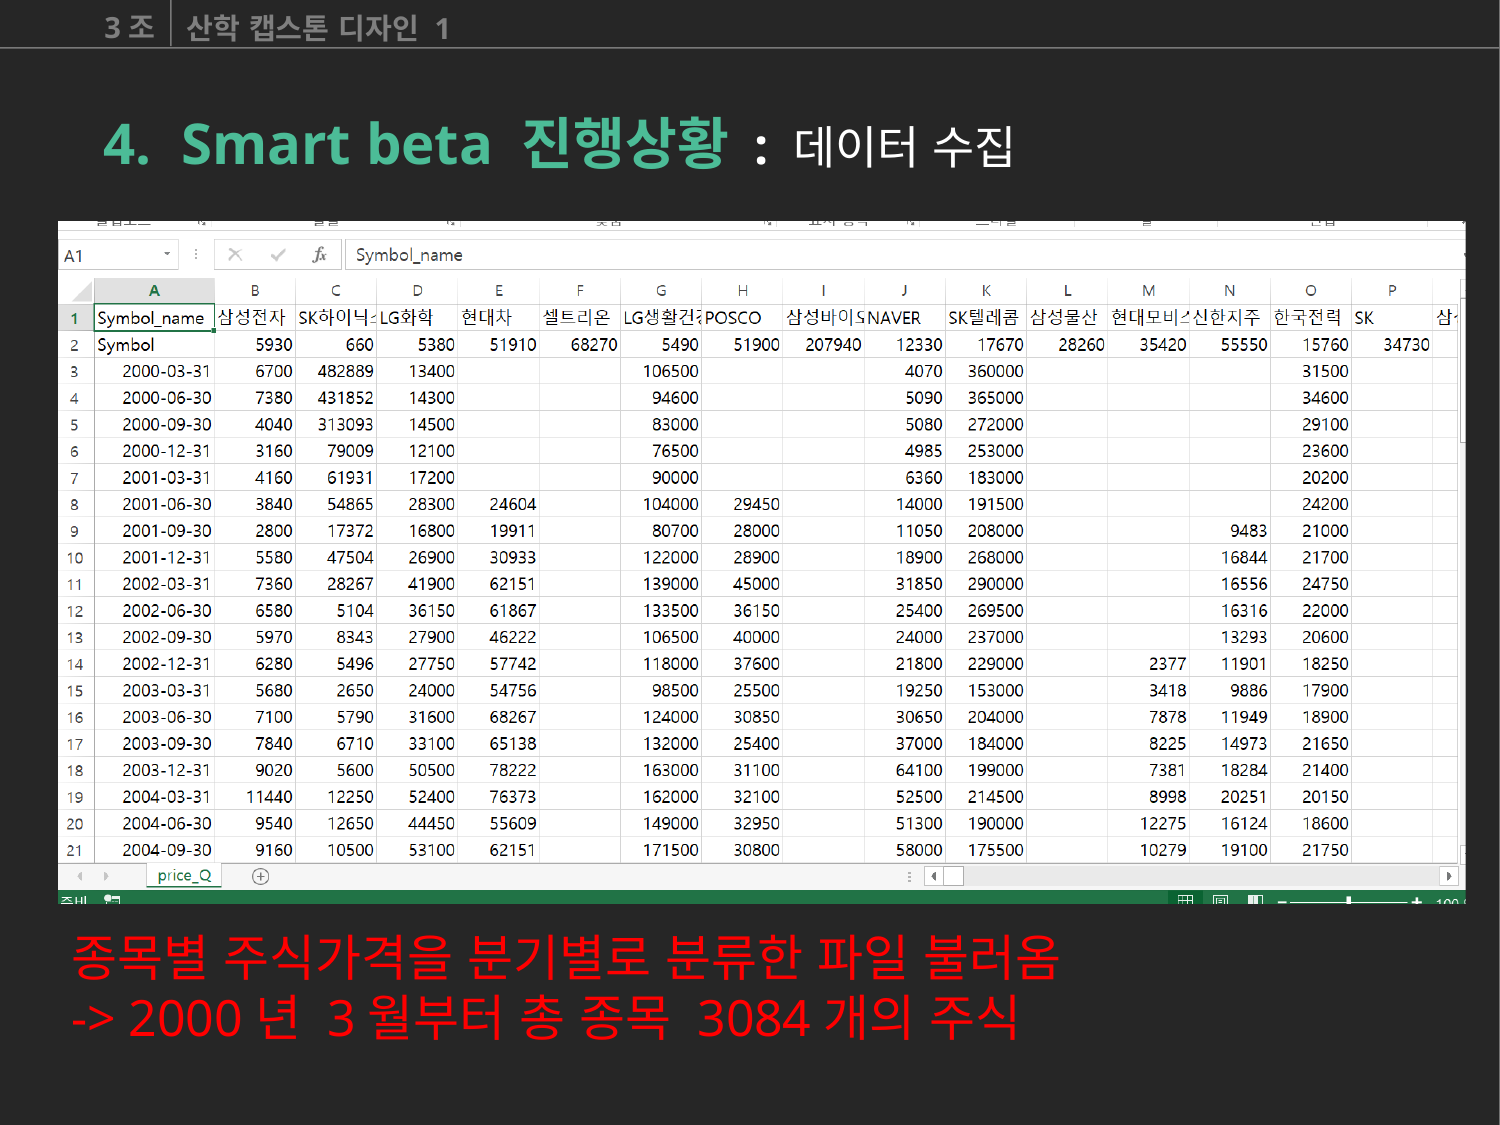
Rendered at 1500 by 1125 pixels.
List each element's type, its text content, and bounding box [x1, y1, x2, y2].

text_box 4. Smart beta 진행상황 : 데이터 수집 [89, 101, 1484, 131]
text_box 종목별 주식가격을 분기별로 분류한 파일 불러옴 -> 2000년 3월부터 총 종목 3084개의 주식 [56, 919, 1293, 1054]
text_box 3조 [90, 2, 172, 42]
text_box 산학 캡스톤 디자인 1 [172, 2, 740, 42]
picture [57, 221, 1466, 904]
